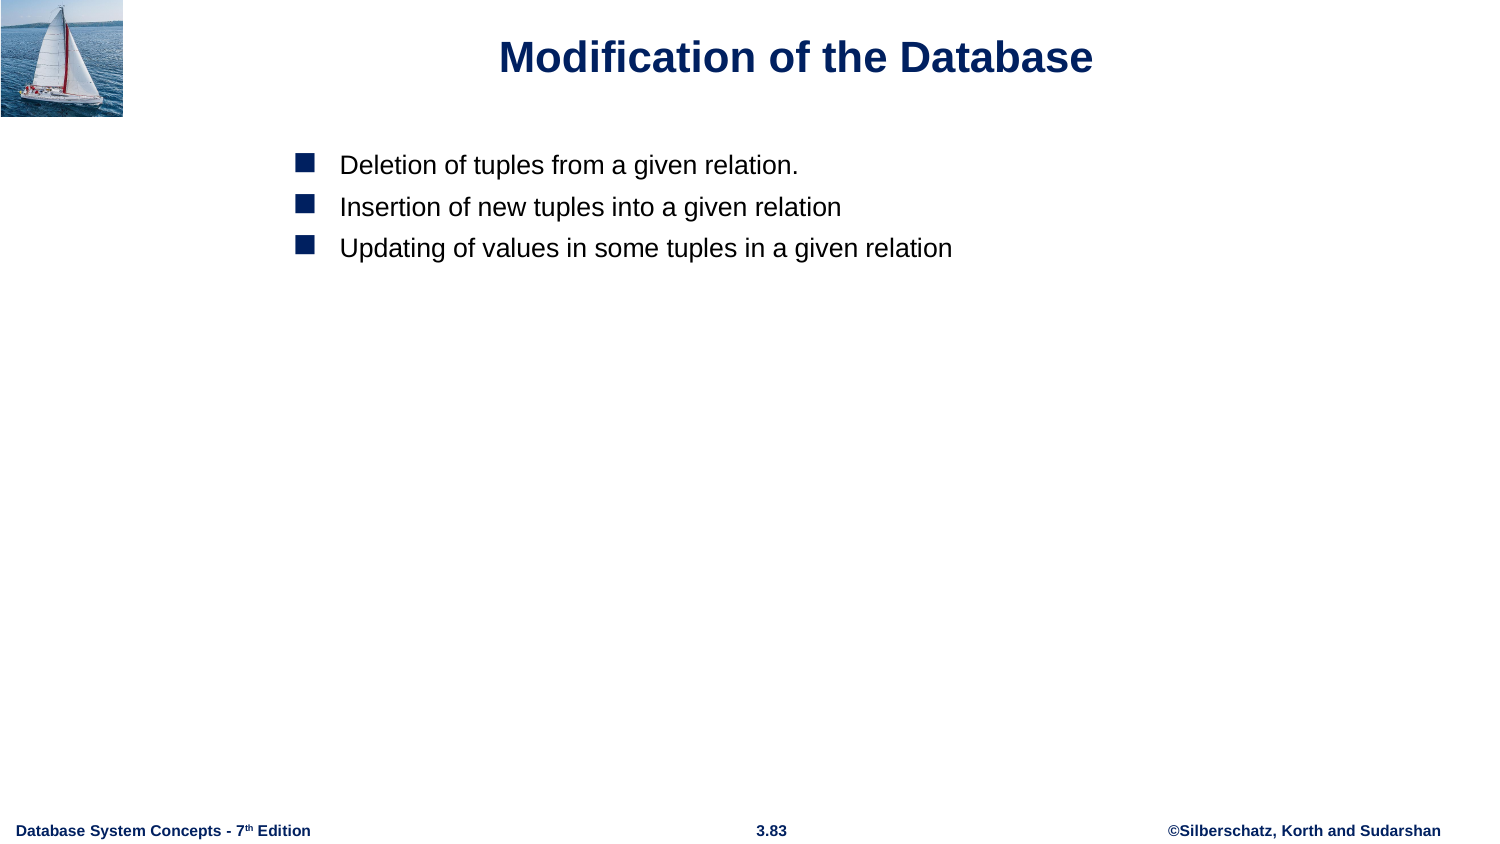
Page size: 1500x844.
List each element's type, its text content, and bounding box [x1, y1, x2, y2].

title Modification of the Database [299, 13, 1294, 90]
list Deletion of tuples from a given relation. Insertion of new tuples into a given relation Updating of values in some tuples in a given relation [282, 140, 1196, 527]
picture [0, 0, 123, 117]
